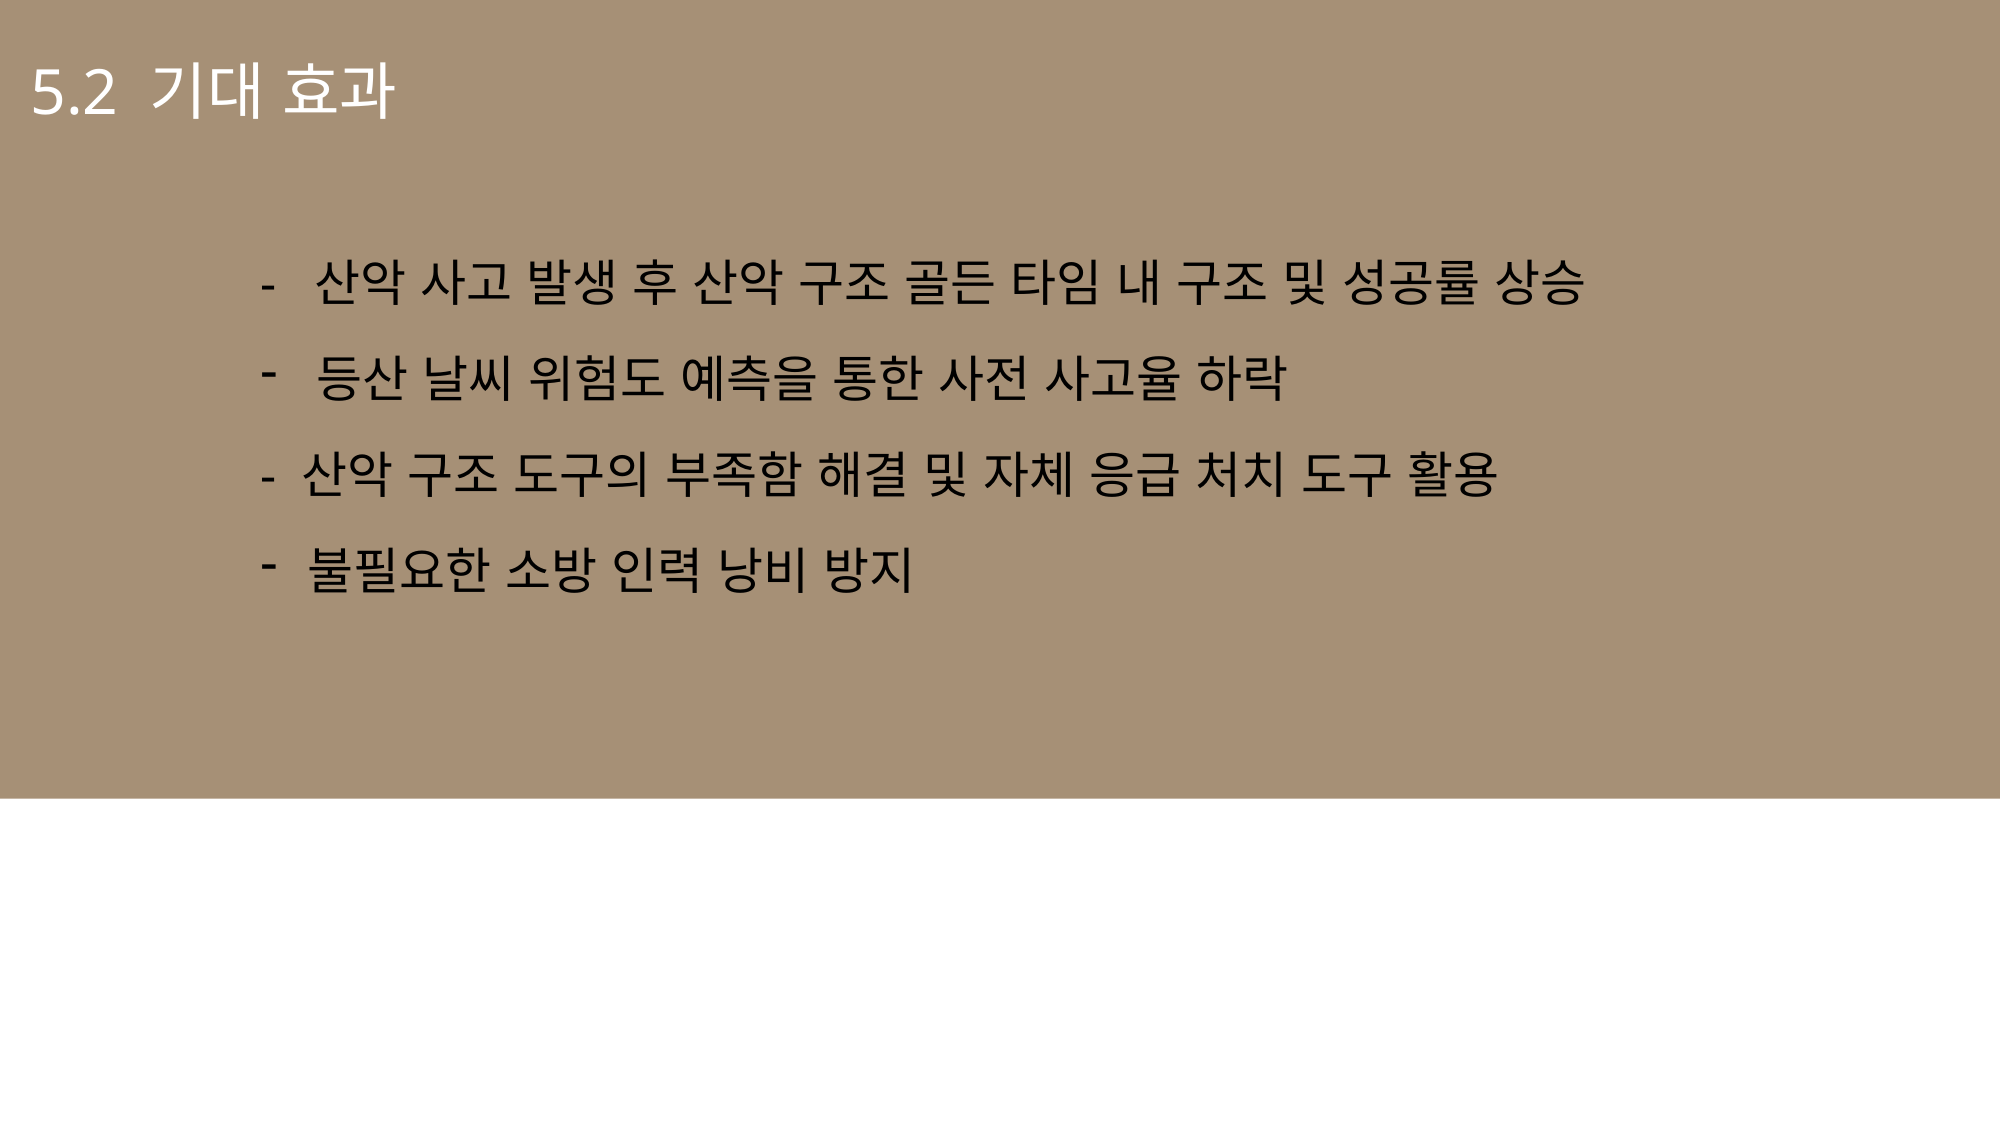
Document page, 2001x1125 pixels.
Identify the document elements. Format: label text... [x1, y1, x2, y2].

text_box - 산악 사고 발생 후 산악 구조 골든 타임 내 구조 및 성공률 상승 등산 날씨 위험도 예측을 통한 사전 사고율 하락 - 산악 구조 도구의 부족함 해결 및 자체 응급 처치 도구 활용 불필요한 소방 인력 낭비 방지 [245, 208, 1754, 703]
text_box 5.2 기대 효과 [15, 7, 819, 135]
text_box [0, 0, 2000, 801]
